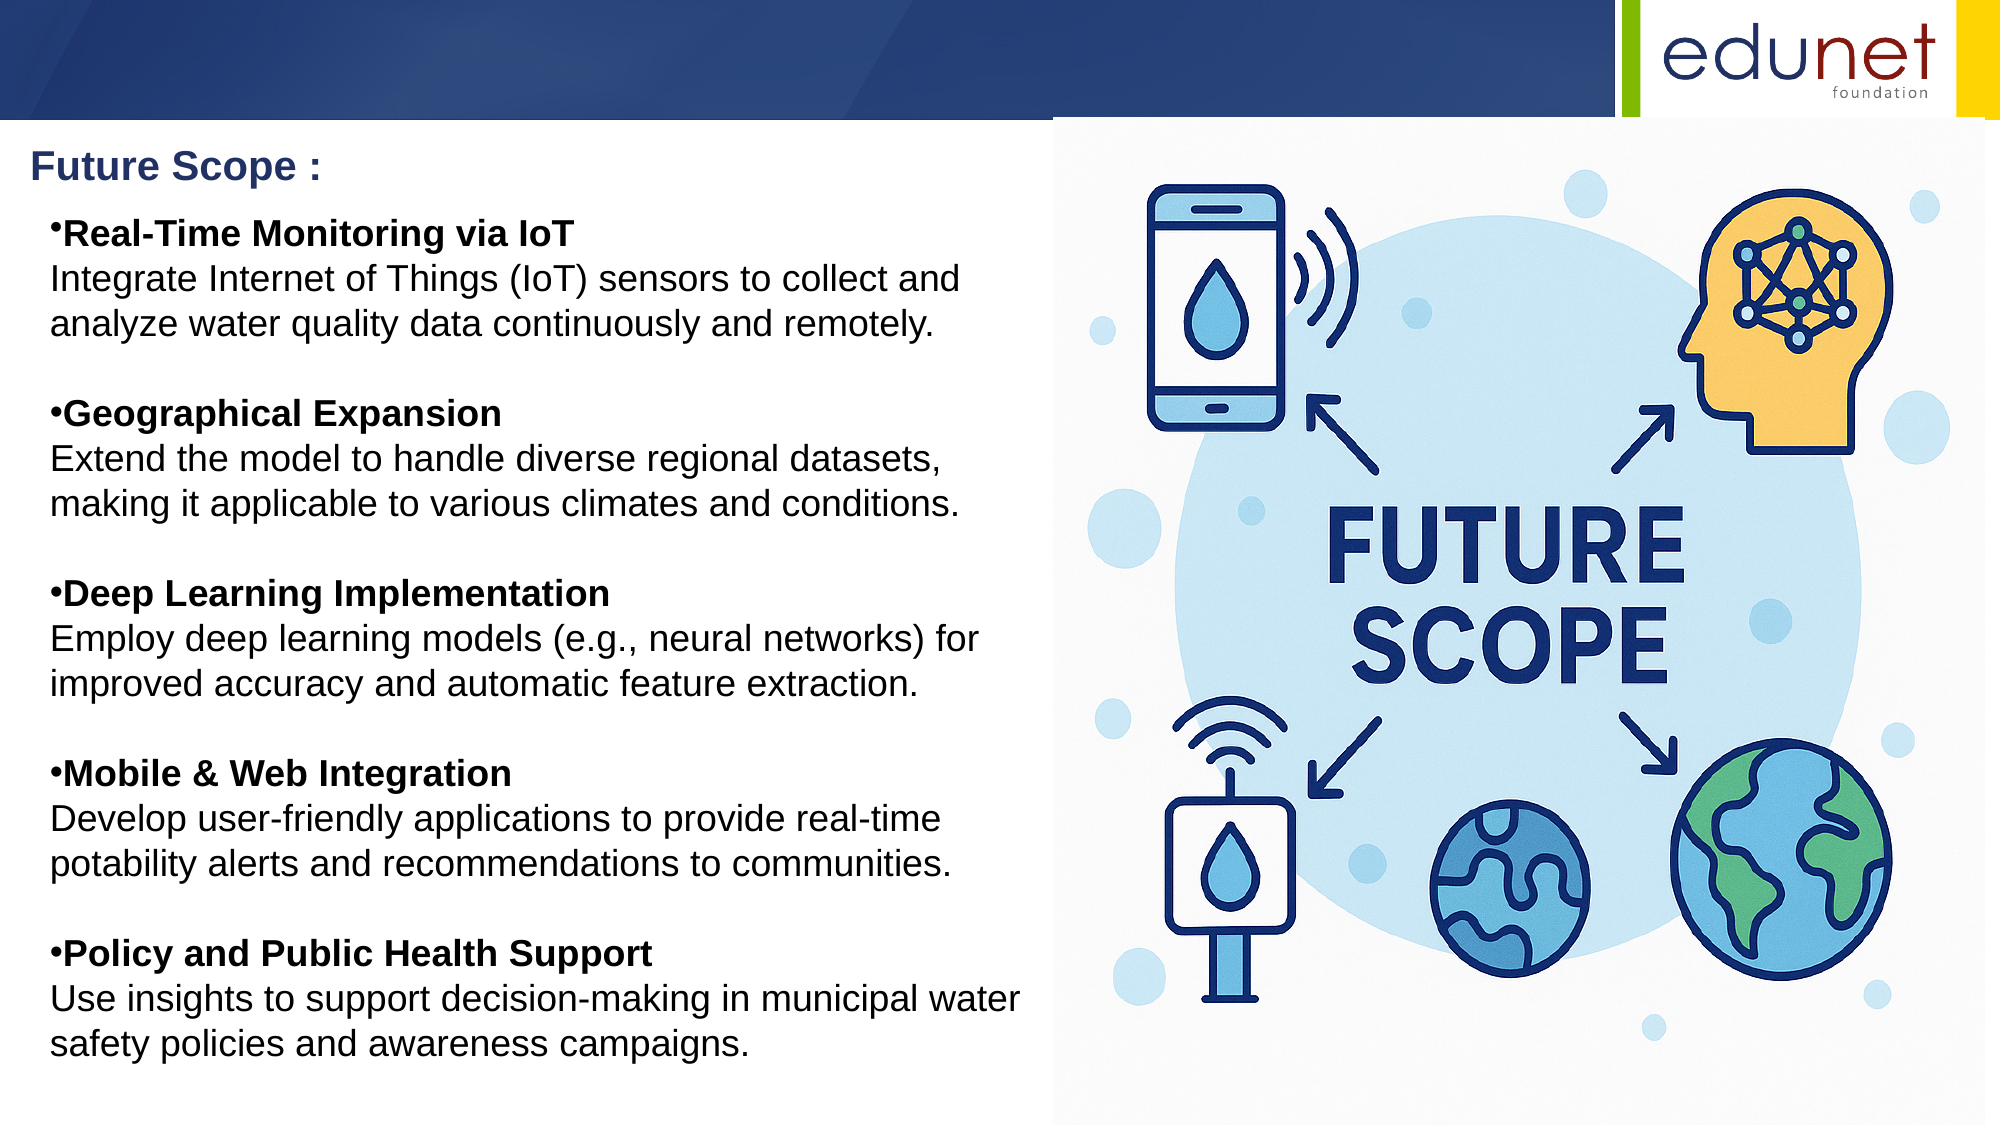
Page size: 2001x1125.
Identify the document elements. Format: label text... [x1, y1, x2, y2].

text_box Real-Time Monitoring via IoT Integrate Internet of Things (IoT) sensors to collect and analyze water quality data continuously and remotely. Geographical Expansion Extend the model to handle diverse regional datasets, making it applicable to various climates and conditions. Deep Learning Implementation Employ deep learning models (e.g., neural networks) for improved accuracy and automatic feature extraction. Mobile & Web Integration Develop user-friendly applications to provide real-time potability alerts and recommendations to communities. Policy and Public Health Support Use insights to support decision-making in municipal water safety policies and awareness campaigns. [34, 201, 1048, 1072]
text_box Future Scope : [15, 131, 1017, 197]
picture [1652, 12, 1948, 108]
picture [1053, 117, 1985, 1125]
